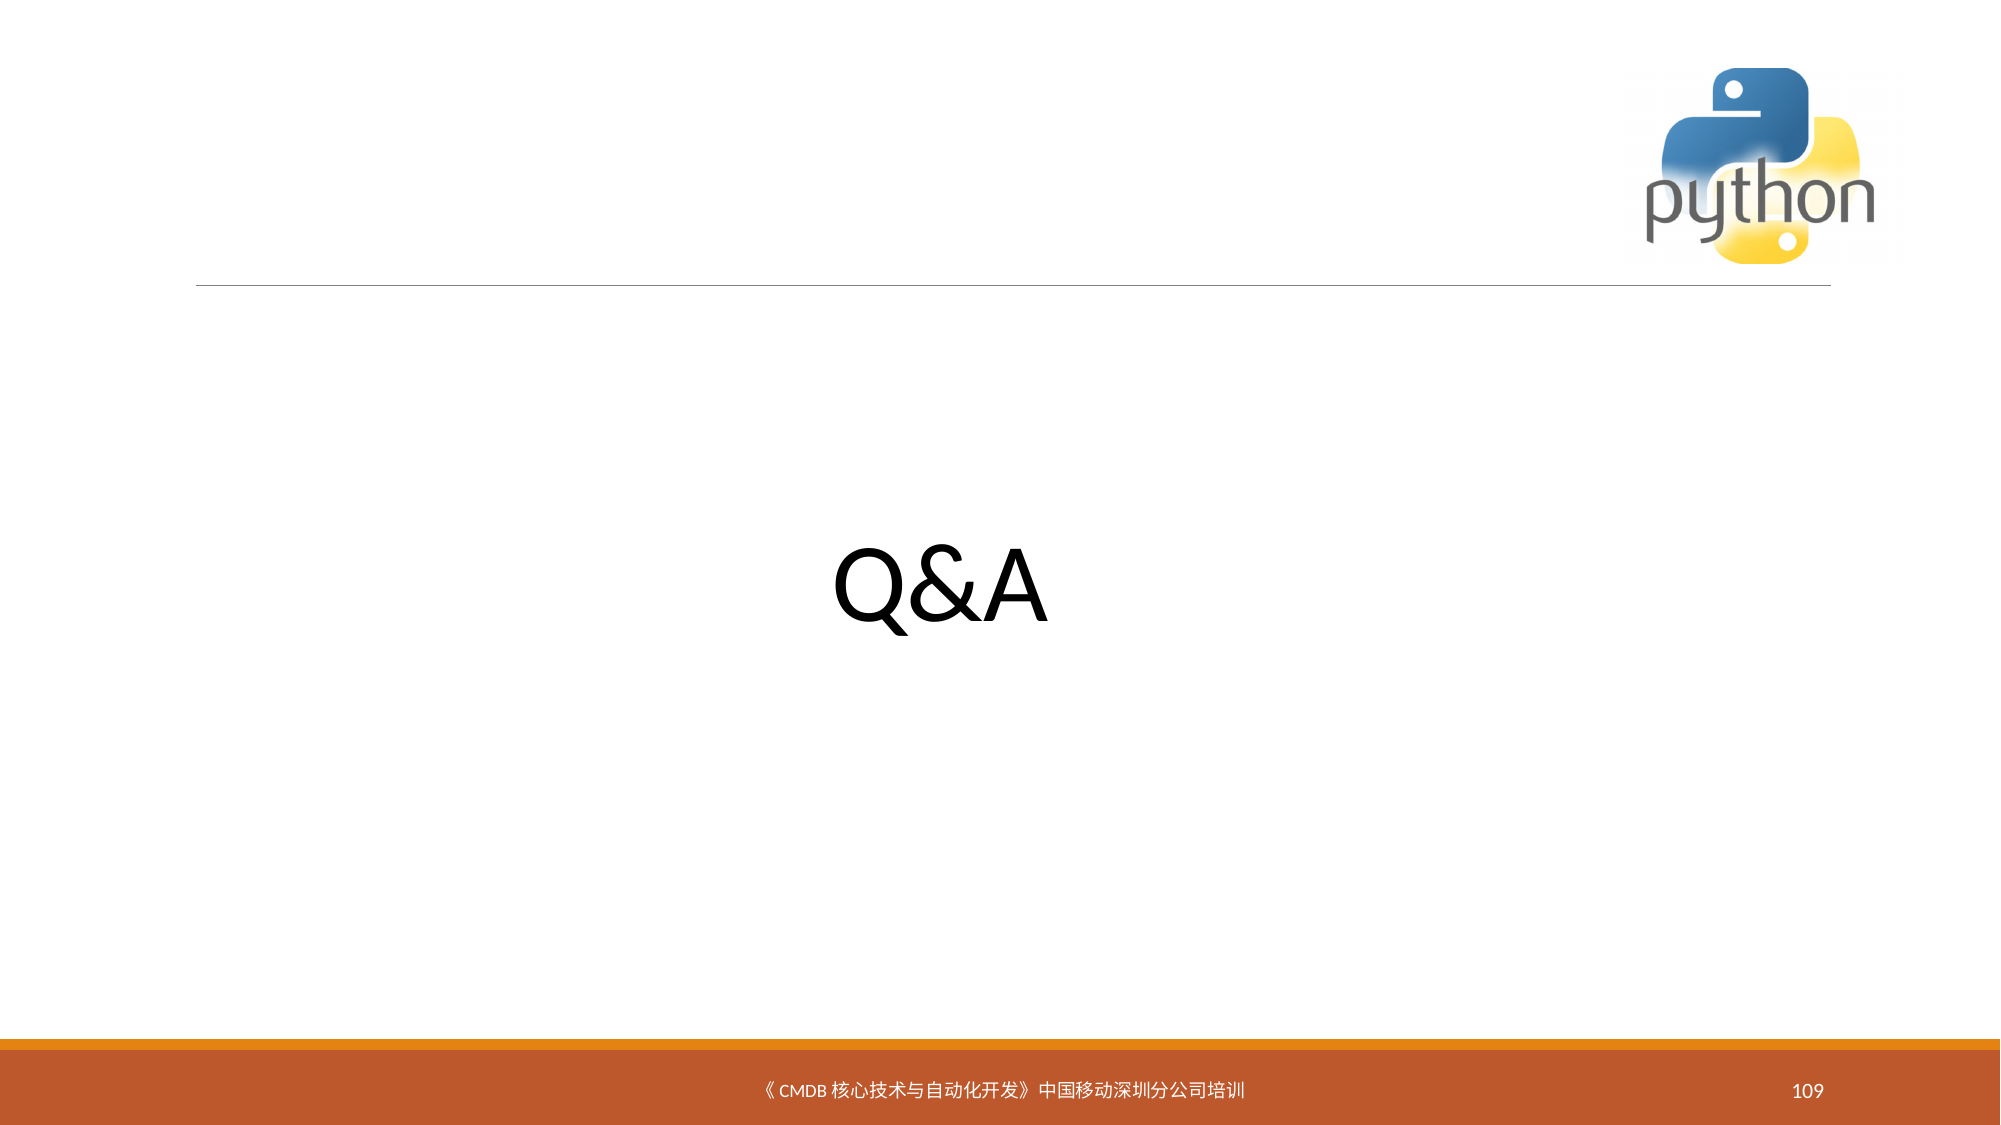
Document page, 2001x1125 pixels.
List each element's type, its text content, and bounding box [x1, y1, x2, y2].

footer 《CMDB核心技术与自动化开发》中国移动深圳分公司培训 [604, 1059, 1396, 1120]
slide_number 109 [1624, 1059, 1840, 1120]
text_box Q&A [816, 501, 1185, 652]
picture [1616, 68, 1906, 264]
